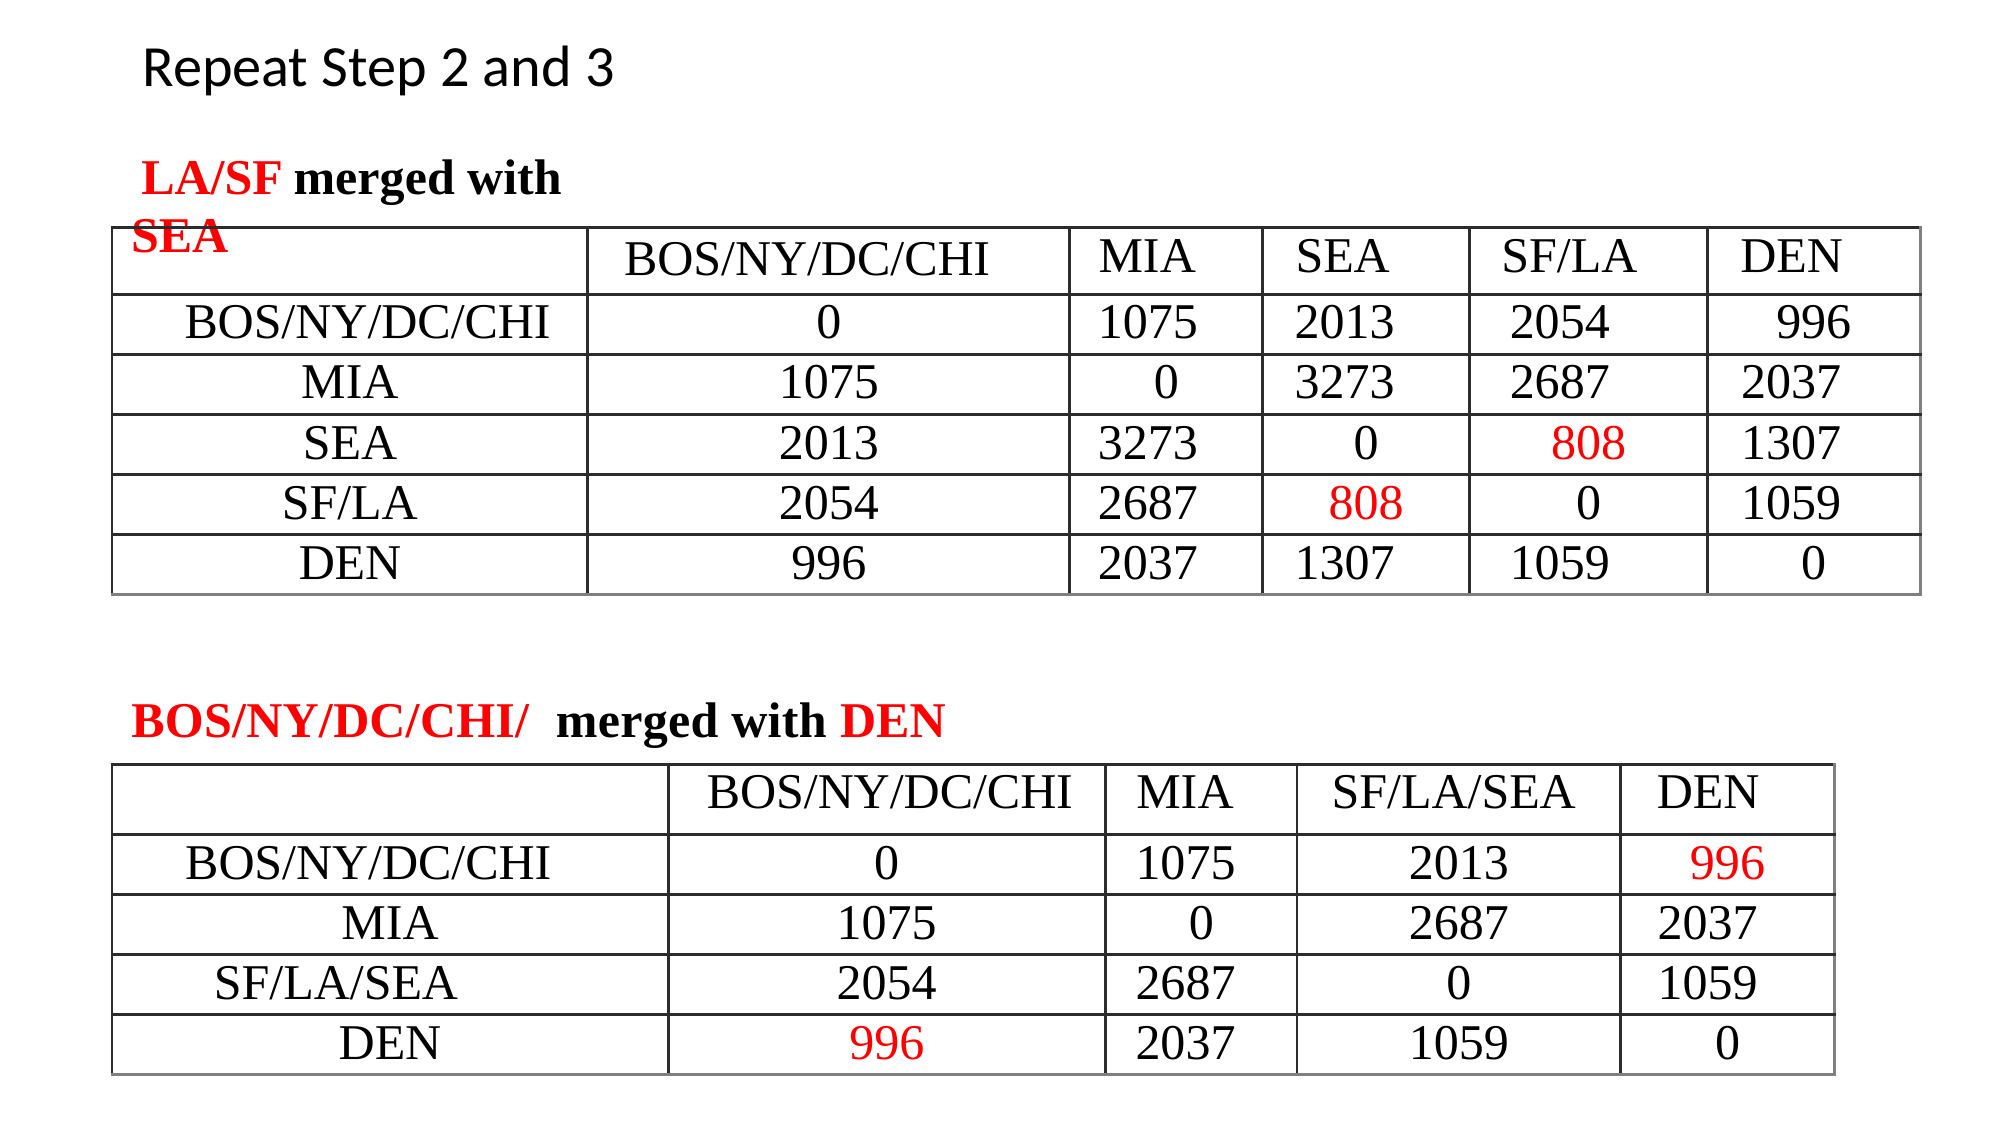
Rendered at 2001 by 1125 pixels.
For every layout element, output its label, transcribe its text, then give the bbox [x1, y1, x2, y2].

table_cell 2687 [1298, 896, 1619, 953]
table_cell 1059 [1298, 1016, 1619, 1073]
table_cell 1059 [1709, 476, 1919, 533]
table_cell 2013 [1298, 836, 1619, 893]
table_header BOS/NY/DC/CHI [589, 229, 1068, 293]
table_cell 0 [589, 296, 1068, 353]
table_header SF/LA/SEA [1298, 766, 1619, 833]
table_cell MIA [113, 356, 586, 413]
table_cell 0 [1471, 476, 1706, 533]
table_cell 996 [670, 1016, 1104, 1073]
table_cell BOS/NY/DC/CHI [113, 296, 586, 353]
table_cell 2054 [1471, 296, 1706, 353]
text_box BOS/NY/DC/CHI/ merged with DEN [116, 679, 961, 755]
table_header SEA [1264, 229, 1468, 293]
table_cell BOS/NY/DC/CHI [113, 836, 667, 893]
table_cell 1075 [589, 356, 1068, 413]
table_cell 1075 [670, 896, 1104, 953]
table_cell 0 [670, 836, 1104, 893]
table_cell 1075 [1107, 836, 1296, 893]
table_cell 2687 [1071, 476, 1261, 533]
table_cell 1059 [1471, 536, 1706, 593]
table_header DEN [1622, 766, 1833, 833]
table_cell 1307 [1264, 536, 1468, 593]
table_cell 0 [1709, 536, 1919, 593]
table_header DEN [1709, 229, 1919, 293]
table_header SF/LA [1471, 229, 1706, 293]
table_cell 2054 [589, 476, 1068, 533]
table_cell SF/LA/SEA [113, 956, 667, 1013]
table_cell 2687 [1107, 956, 1296, 1013]
table_cell MIA [113, 896, 667, 953]
text_box Repeat Step 2 and 3 [127, 20, 630, 106]
table_cell 996 [1709, 296, 1919, 353]
table_cell 2037 [1622, 896, 1833, 953]
table_cell 2013 [589, 416, 1068, 473]
table_cell 2037 [1709, 356, 1919, 413]
table_cell 2037 [1071, 536, 1261, 593]
table_cell 0 [1622, 1016, 1833, 1073]
table_cell 0 [1298, 956, 1619, 1013]
table_cell SEA [113, 416, 586, 473]
table_cell DEN [113, 1016, 667, 1073]
table_cell 2687 [1471, 356, 1706, 413]
table_cell DEN [113, 536, 586, 593]
table_cell 1059 [1622, 956, 1833, 1013]
table_cell 1075 [1071, 296, 1261, 353]
table_cell 2054 [670, 956, 1104, 1013]
table_cell 0 [1071, 356, 1261, 413]
table_cell 0 [1107, 896, 1296, 953]
table_header [113, 766, 667, 833]
table_header BOS/NY/DC/CHI [670, 766, 1104, 833]
text_box LA/SF merged with SEA [77, 139, 704, 213]
table_cell 808 [1471, 416, 1706, 473]
table_header MIA [1071, 229, 1261, 293]
table_cell 2013 [1264, 296, 1468, 353]
table_cell 3273 [1264, 356, 1468, 413]
table_cell 1307 [1709, 416, 1919, 473]
table_cell SF/LA [113, 476, 586, 533]
table_header [113, 229, 586, 293]
table_cell 2037 [1107, 1016, 1296, 1073]
table_cell 0 [1264, 416, 1468, 473]
table_cell 996 [1622, 836, 1833, 893]
table_cell 3273 [1071, 416, 1261, 473]
table_header MIA [1107, 766, 1296, 833]
table_cell 808 [1264, 476, 1468, 533]
table_cell 996 [589, 536, 1068, 593]
